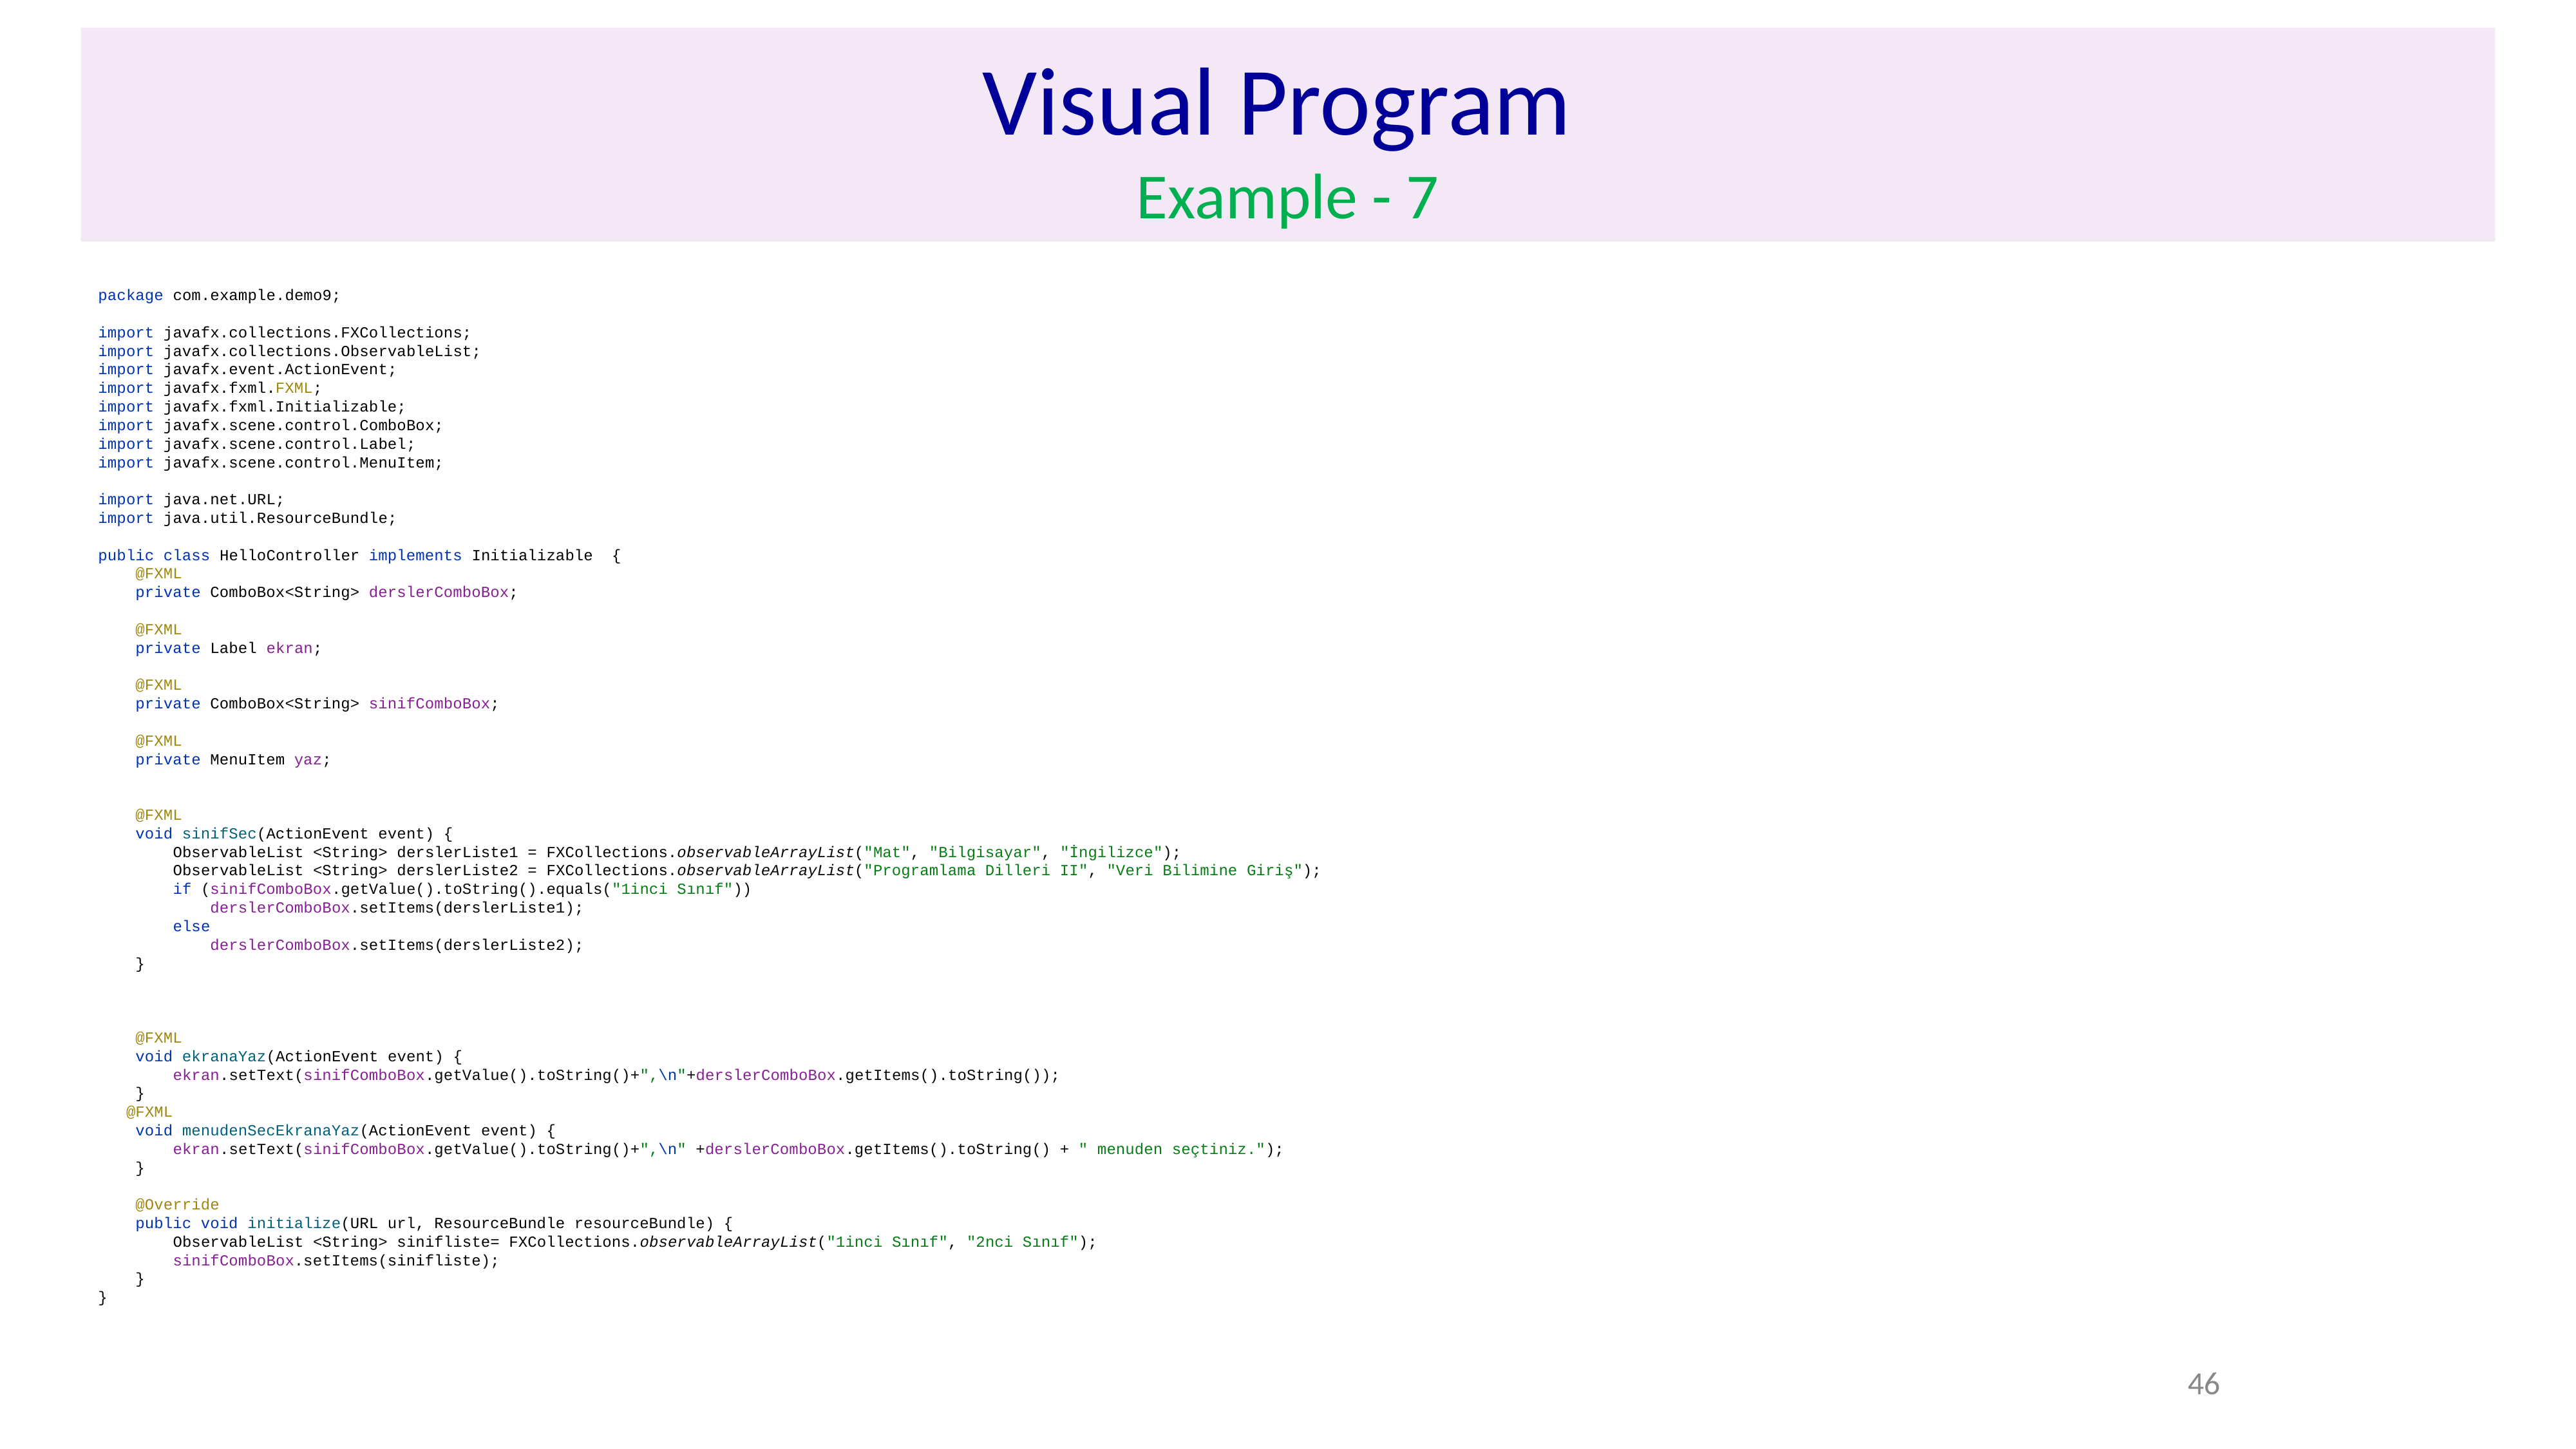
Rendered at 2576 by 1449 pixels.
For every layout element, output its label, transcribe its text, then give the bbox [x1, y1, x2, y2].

list package com.example.demo9; import javafx.collections.FXCollections; import javafx.collections.ObservableList; import javafx.event.ActionEvent; import javafx.fxml.FXML; import javafx.fxml.Initializable; import javafx.scene.control.ComboBox; import javafx.scene.control.Label; import javafx.scene.control.MenuItem; import java.net.URL; import java.util.ResourceBundle; public class HelloController implements Initializable { @FXML private ComboBox<String> derslerComboBox; @FXML private Label ekran; @FXML private ComboBox<String> sinifComboBox; @FXML private MenuItem yaz; @FXML void sinifSec(ActionEvent event) { ObservableList <String> derslerListe1 = FXCollections.observableArrayList("Mat", "Bilgisayar", "İngilizce"); ObservableList <String> derslerListe2 = FXCollections.observableArrayList("Programlama Dilleri II", "Veri Bilimine Giriş"); if (sinifComboBox.getValue().toString().equals("1inci Sınıf")) derslerComboBox.setItems(derslerListe1); else derslerComboBox.setItems(derslerListe2); } @FXML void ekranaYaz(ActionEvent event) { ekran.setText(sinifComboBox.getValue().toString()+",\n"+derslerComboBox.getItems().toString()); } @FXML void menudenSecEkranaYaz(ActionEvent event) { ekran.setText(sinifComboBox.getValue().toString()+",\n" +derslerComboBox.getItems().toString() + " menuden seçtiniz."); } @Override public void initialize(URL url, ResourceBundle resourceBundle) { ObservableList <String> sinifliste= FXCollections.observableArrayList("1inci Sınıf", "2nci Sınıf"); sinifComboBox.setItems(sinifliste); } } [88, 275, 2488, 1313]
slide_number 46 [2173, 1353, 2230, 1410]
title Visual Program Example - 7 [80, 28, 2496, 242]
